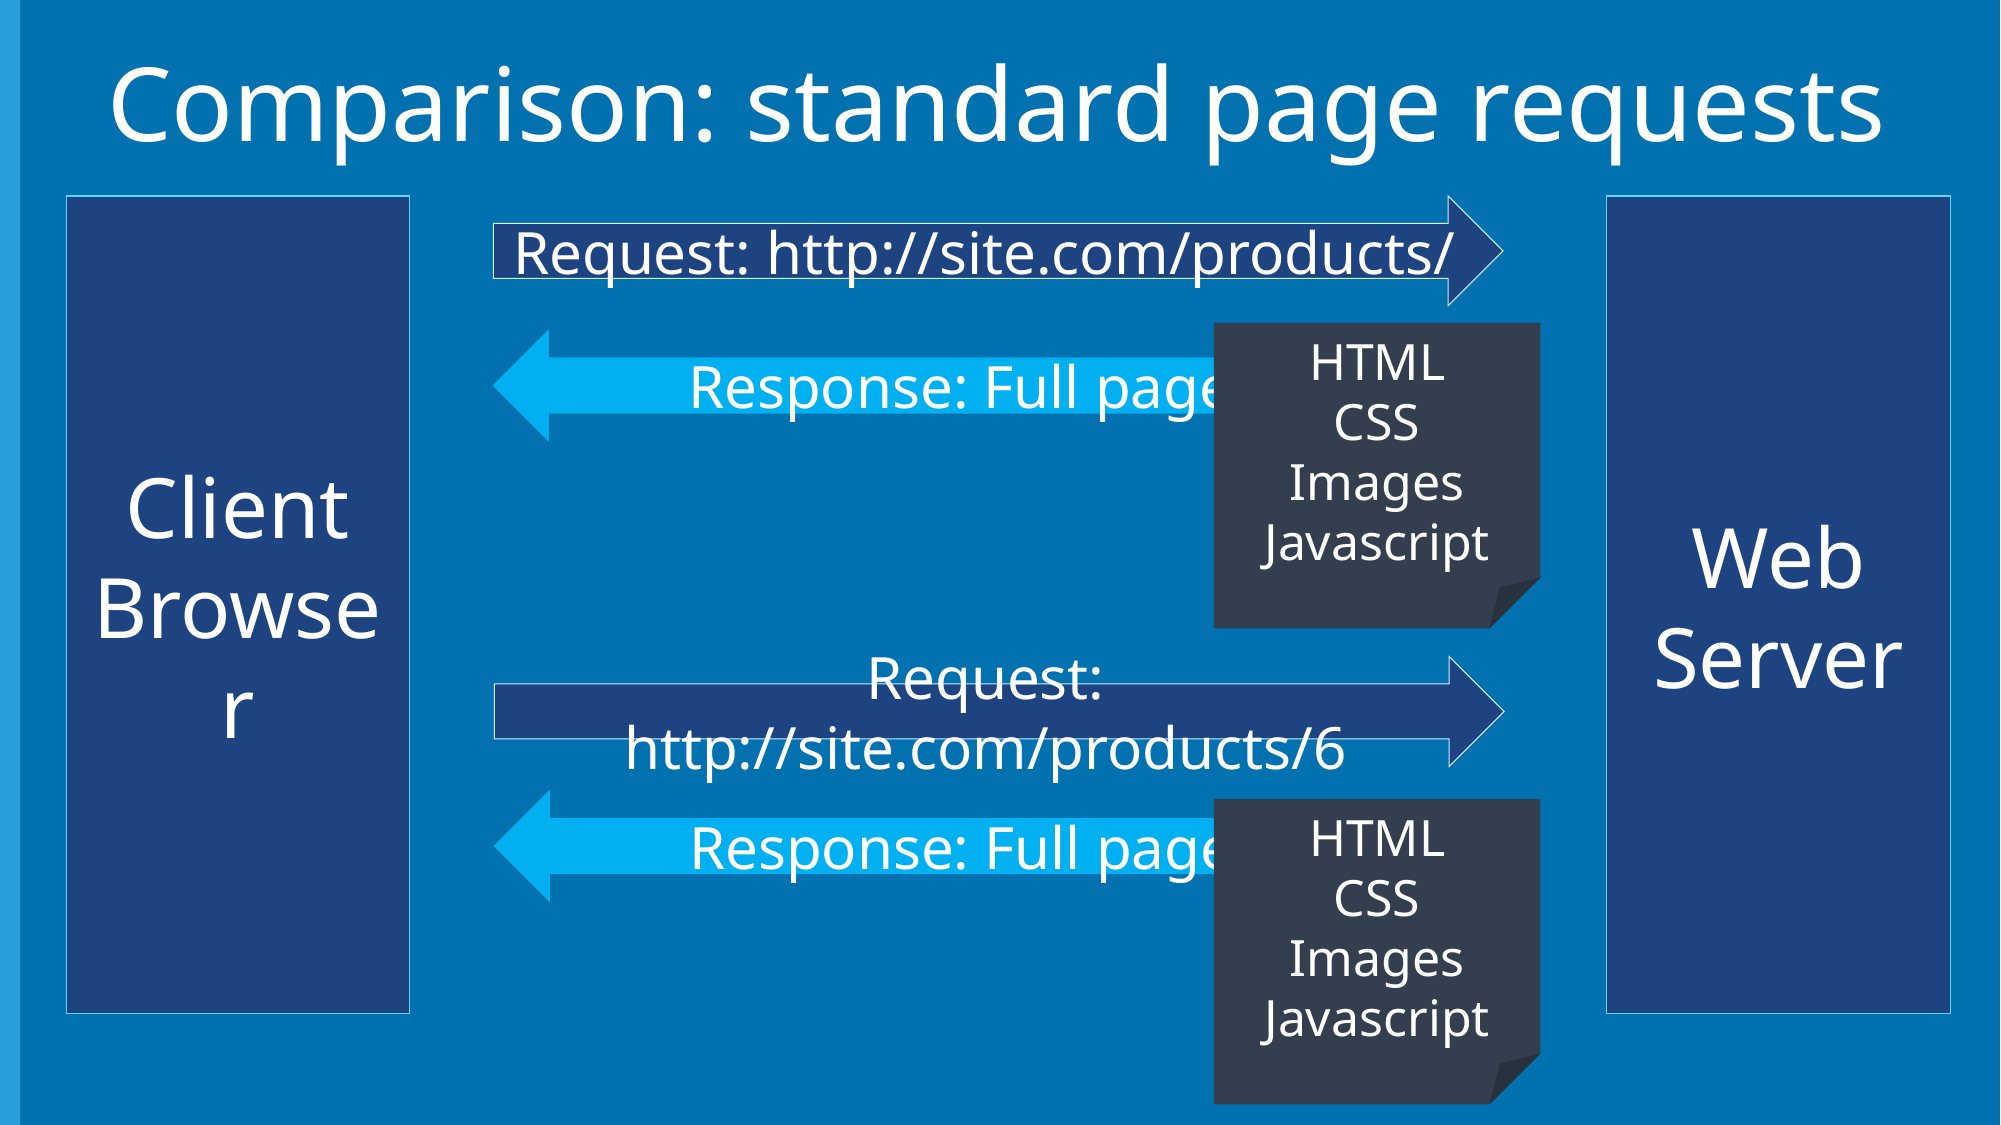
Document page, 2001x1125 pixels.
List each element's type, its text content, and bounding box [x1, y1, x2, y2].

text_box Response: Full page [492, 329, 1213, 442]
text_box Web Server [1606, 195, 1951, 1014]
text_box HTML CSS Images Javascript [1213, 322, 1543, 629]
text_box Request: http://site.com/products/ [492, 217, 1504, 308]
title Comparison: standard page requests [92, 0, 1910, 217]
text_box Request: http://site.com/products/6 [493, 655, 1505, 768]
text_box HTML CSS Images Javascript [1213, 798, 1543, 1105]
text_box Response: Full page [493, 789, 1213, 903]
text_box Client Browser [66, 195, 410, 1014]
